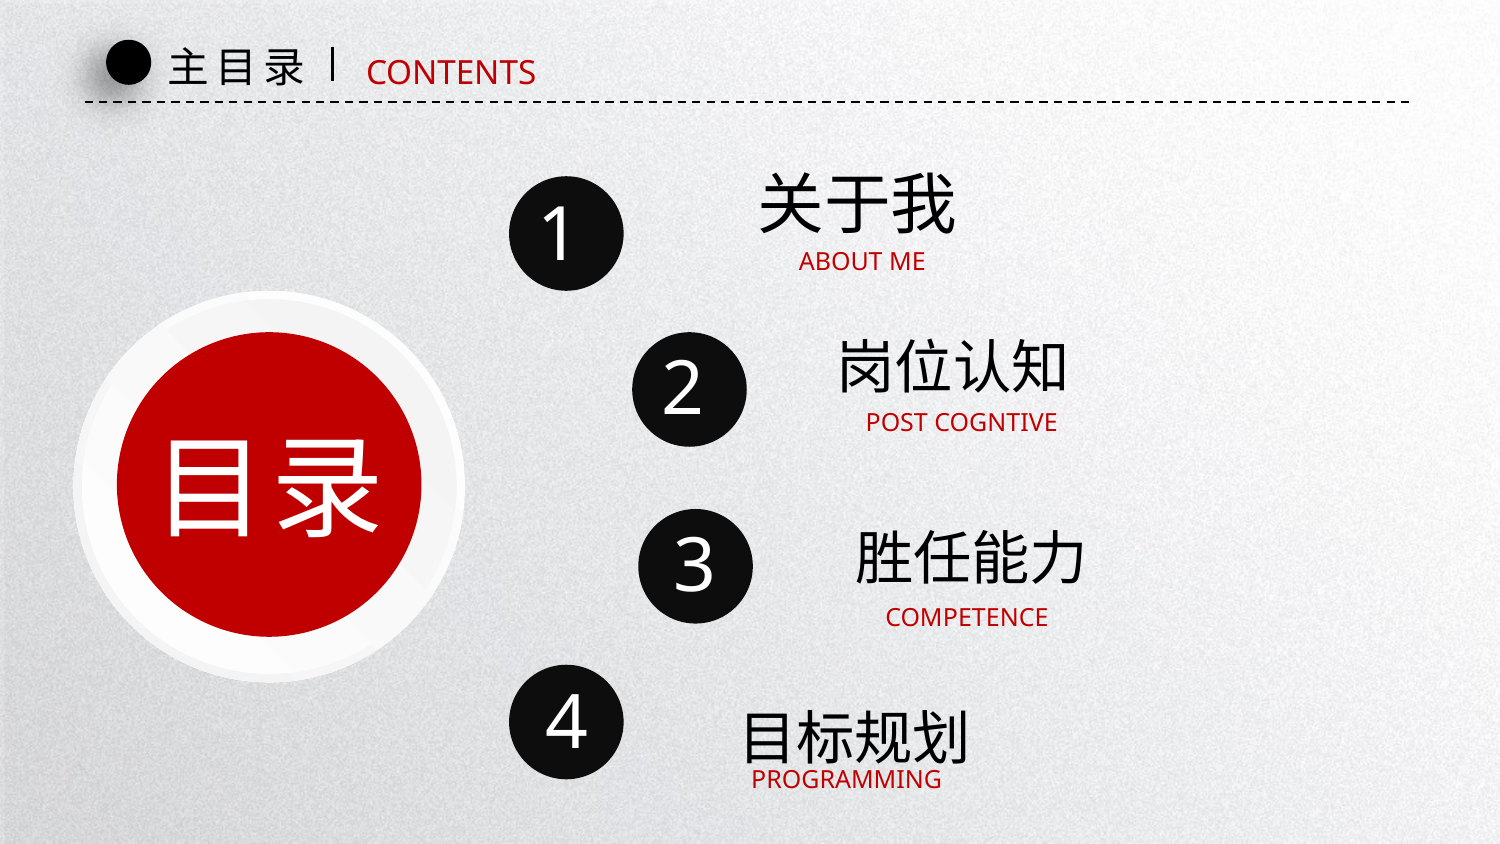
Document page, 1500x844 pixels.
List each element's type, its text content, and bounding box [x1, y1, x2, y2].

text_box POST COGNTIVE [850, 399, 1073, 444]
text_box 岗位认知 [821, 323, 1130, 408]
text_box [509, 176, 624, 291]
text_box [632, 332, 747, 447]
text_box 目标规划 [723, 693, 1014, 779]
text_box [73, 290, 465, 683]
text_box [509, 664, 624, 780]
text_box [105, 38, 153, 86]
picture [0, 0, 1500, 844]
text_box 关于我 [742, 154, 976, 249]
text_box PROGRAMMING [736, 756, 958, 802]
text_box COMPETENCE [870, 594, 1064, 640]
text_box 主目录 [153, 33, 321, 99]
text_box CONTENTS [351, 43, 552, 99]
text_box 胜任能力 [840, 514, 1109, 599]
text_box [638, 508, 753, 624]
text_box ABOUT ME [784, 238, 941, 283]
